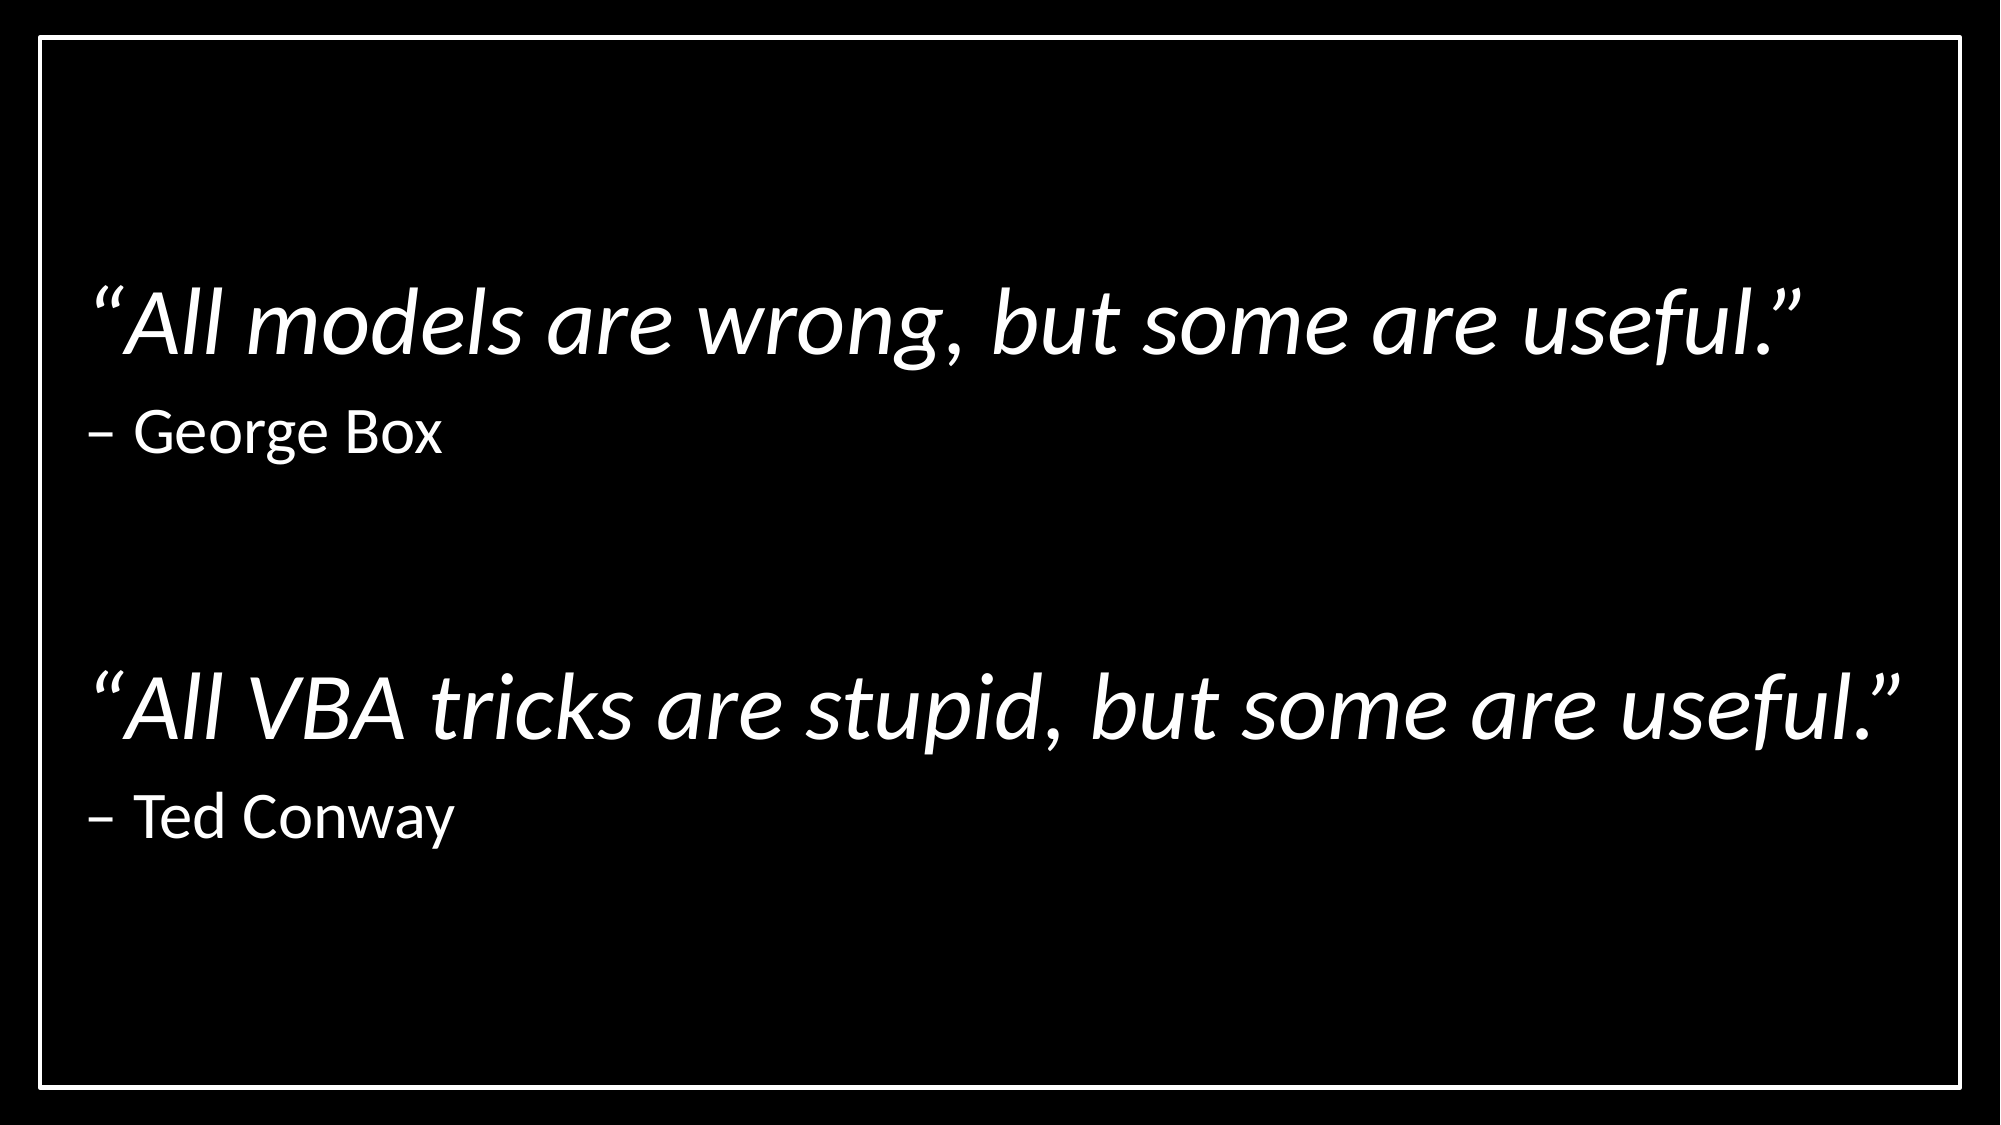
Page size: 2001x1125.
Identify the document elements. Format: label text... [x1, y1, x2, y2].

list “All models are wrong, but some are useful.” – George Box “All VBA tricks are stupid, but some are useful.” – Ted Conway [39, 37, 1960, 1088]
